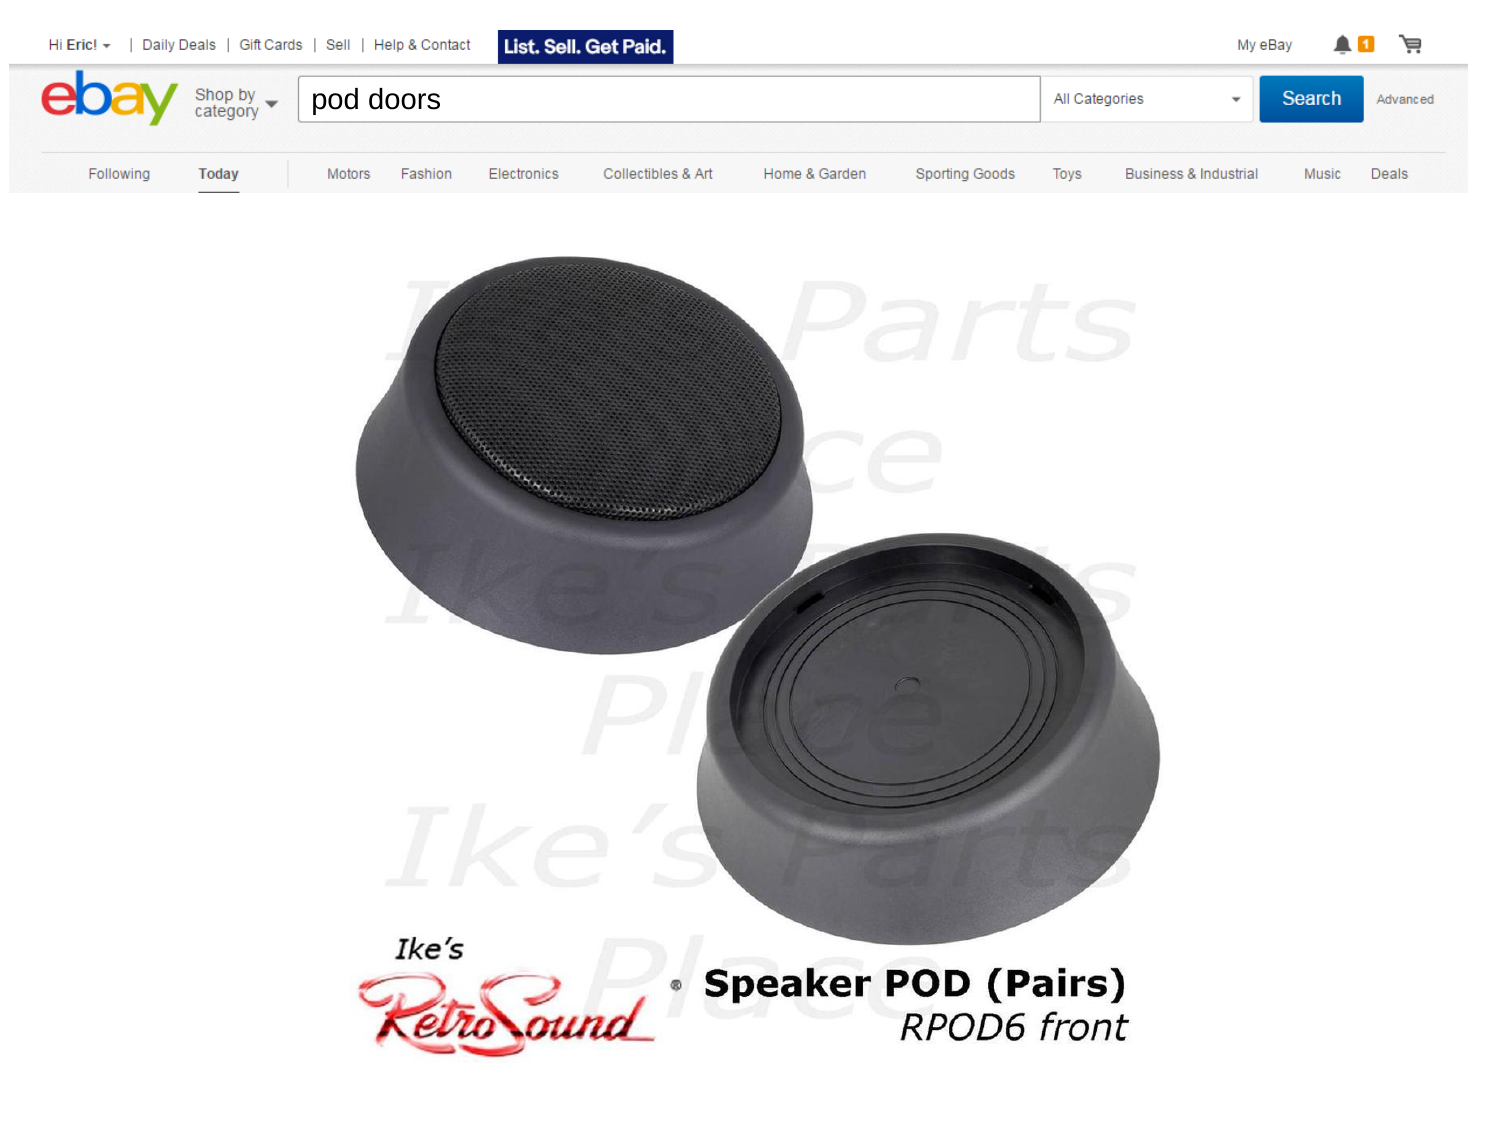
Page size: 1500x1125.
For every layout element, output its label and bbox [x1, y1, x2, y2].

picture [349, 249, 1163, 1063]
picture [9, 30, 1468, 194]
